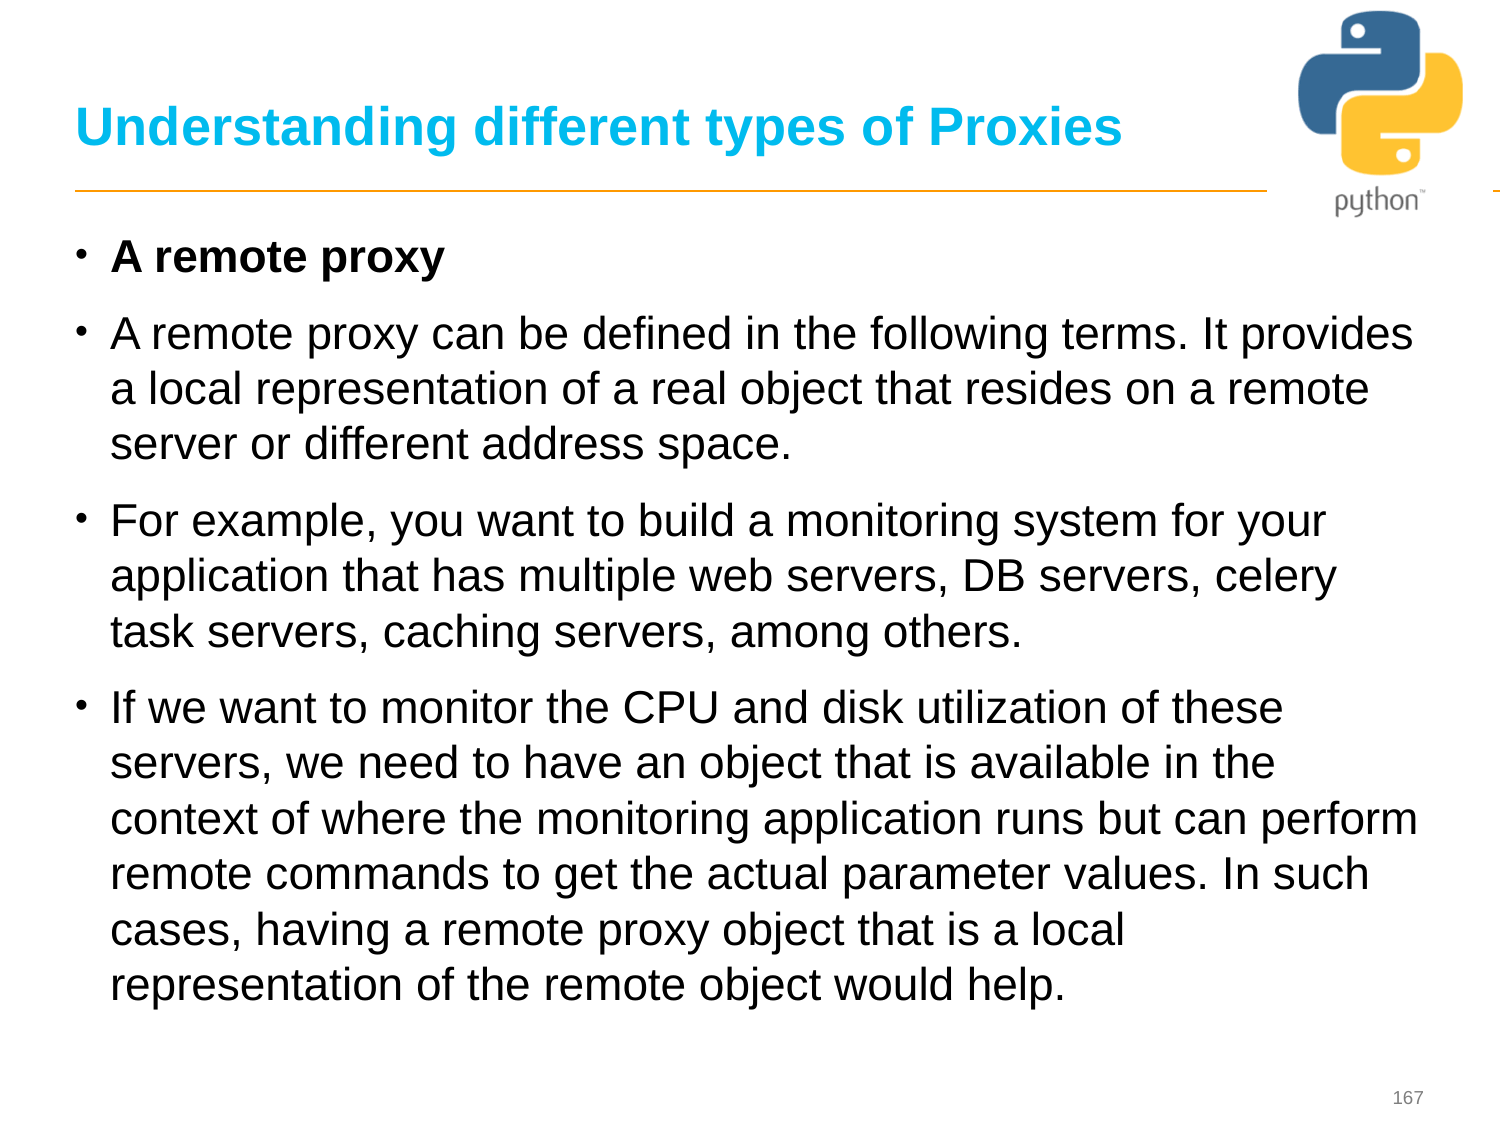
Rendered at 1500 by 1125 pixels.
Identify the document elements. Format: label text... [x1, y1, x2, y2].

title Understanding different types of Proxies [75, 27, 1422, 157]
list A remote proxy A remote proxy can be defined in the following terms. It provides a local representation of a real object that resides on a remote server or different address space. For example, you want to build a monitoring system for your application that has multiple web servers, DB servers, celery task servers, caching servers, among others. If we want to monitor the CPU and disk utilization of these servers, we need to have an object that is available in the context of where the monitoring application runs but can perform remote commands to get the actual parameter values. In such cases, having a remote proxy object that is a local representation of the remote object would help. [75, 226, 1425, 1018]
picture [1267, 5, 1493, 222]
